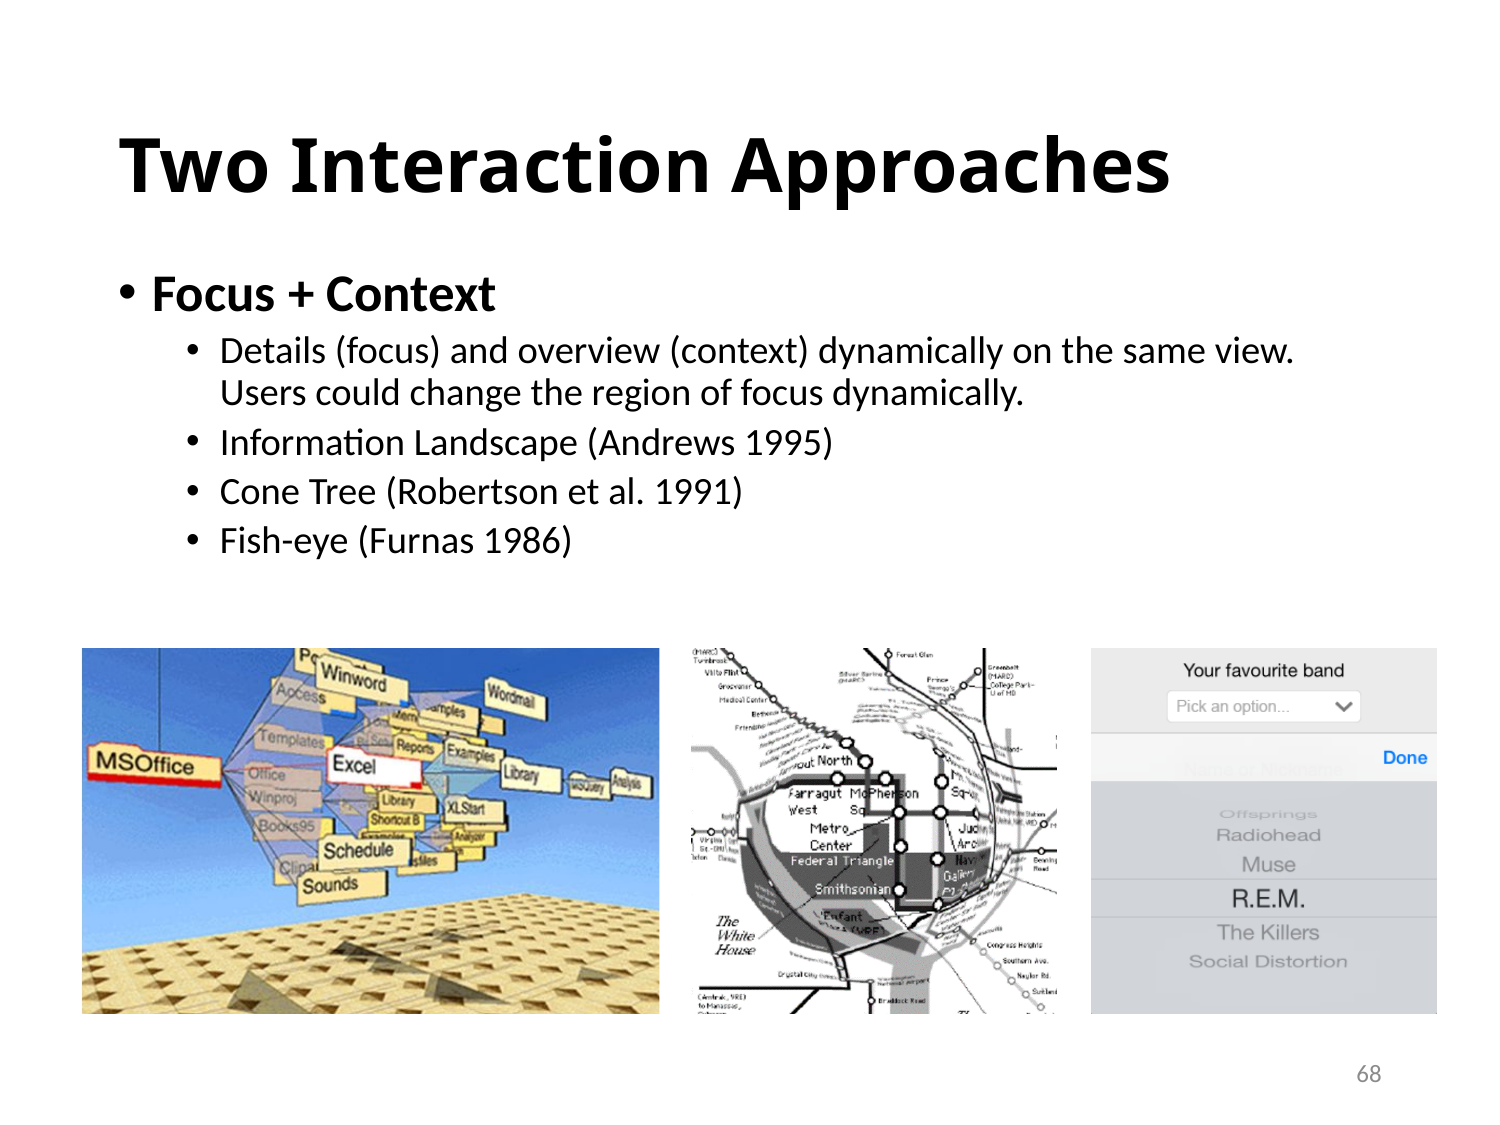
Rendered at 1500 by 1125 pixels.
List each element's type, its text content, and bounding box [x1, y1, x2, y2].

slide_number 68 [1059, 1042, 1397, 1103]
picture [81, 648, 660, 1014]
picture [691, 648, 1057, 1014]
title Two Interaction Approaches [103, 59, 1397, 258]
list Focus + Context Details (focus) and overview (context) dynamically on the same view. Users could change the region of focus dynamically. Information Landscape (Andrews 1995) Cone Tree (Robertson et al. 1991) Fish-eye (Furnas 1986) [103, 258, 1397, 573]
picture [1091, 648, 1437, 1014]
